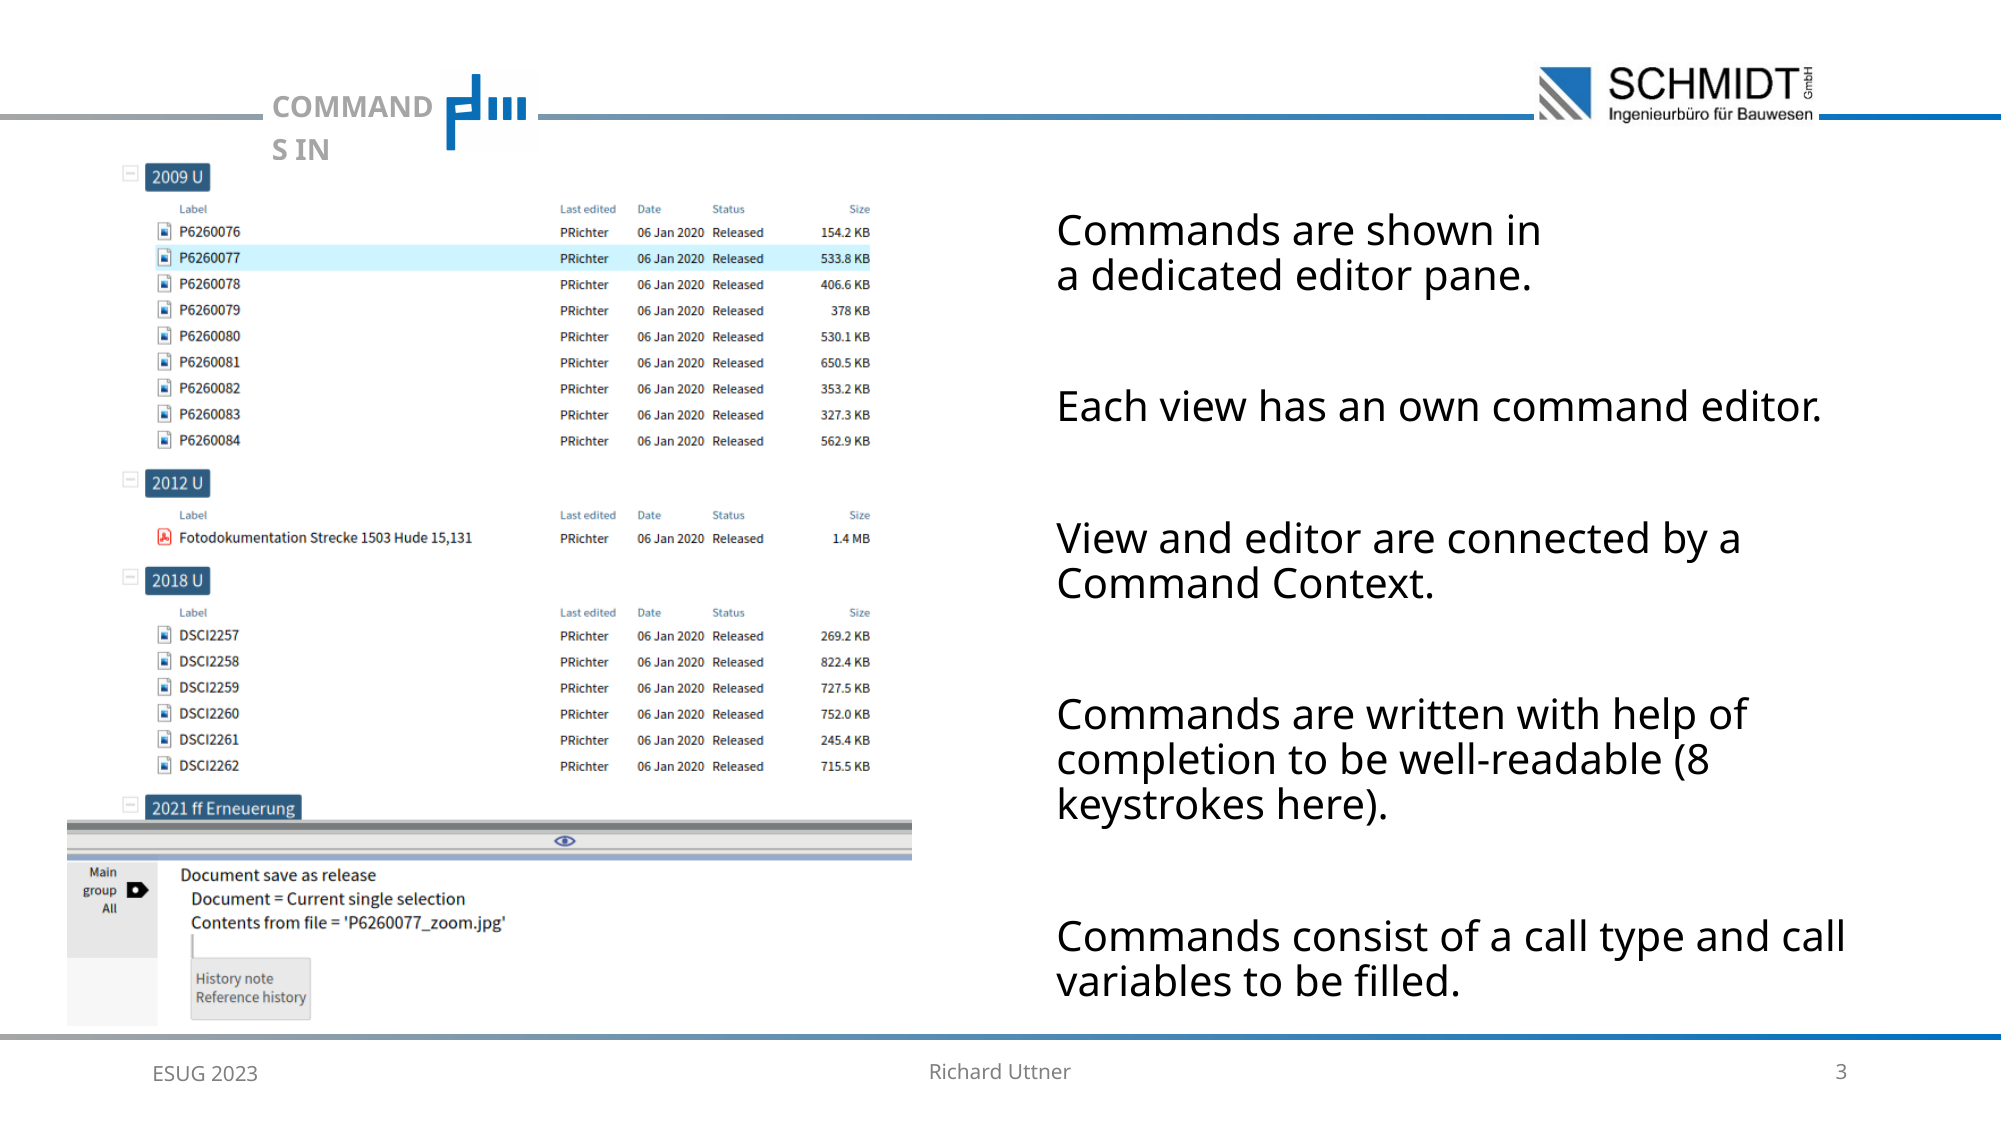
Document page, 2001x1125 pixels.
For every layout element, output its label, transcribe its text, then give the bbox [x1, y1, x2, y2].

footer Richard Uttner [662, 1042, 1338, 1103]
picture [440, 70, 538, 153]
slide_number 3 [1412, 1042, 1863, 1103]
list Commands are shown in a dedicated editor pane. Each view has an own command editor. View and editor are connected by a Command Context. Commands are written with help of completion to be well-readable (8 keystrokes here). Commands consist of a call type and call variables to be filled. [1041, 201, 1906, 977]
slide_number ESUG 2023 [137, 1042, 588, 1103]
picture [67, 160, 912, 1026]
picture [1534, 62, 1819, 128]
